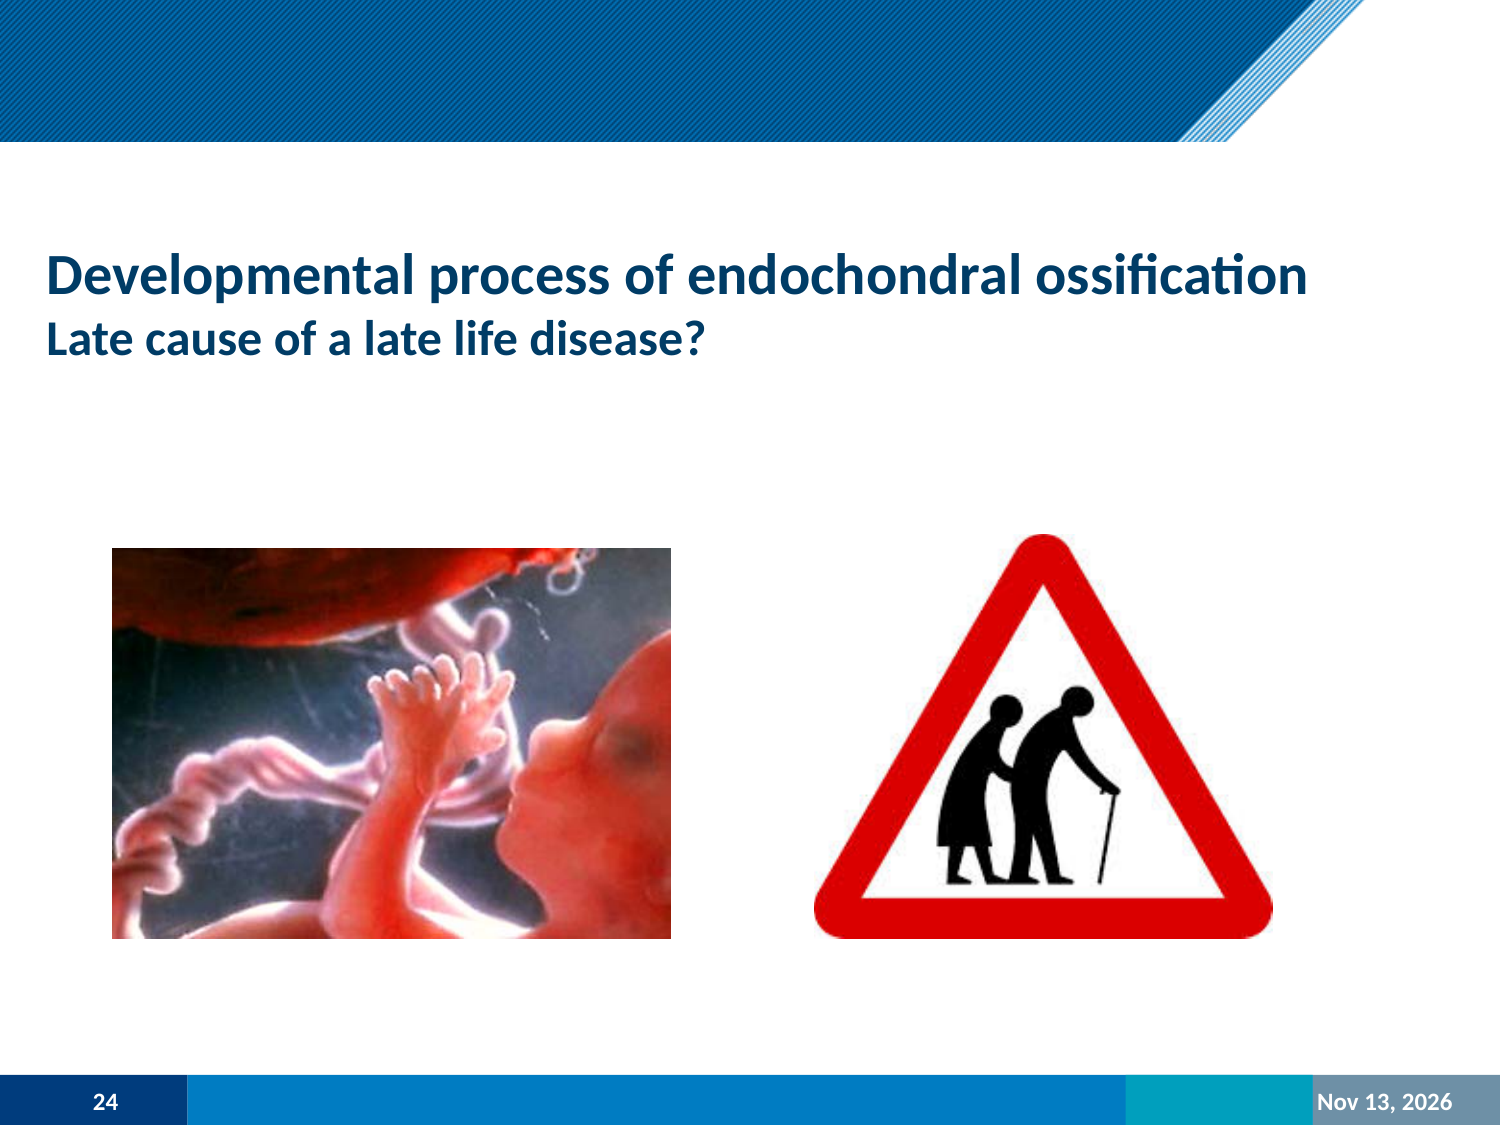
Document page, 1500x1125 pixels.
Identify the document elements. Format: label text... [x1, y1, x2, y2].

picture [112, 548, 671, 939]
text_box [112, 0, 1388, 133]
picture [814, 534, 1273, 939]
slide_number 23-Oct-20 [1312, 1074, 1454, 1125]
text_box Developmental process of endochondral ossification Late cause of a late life disease? [31, 228, 1388, 374]
slide_number 24 [92, 1074, 182, 1125]
